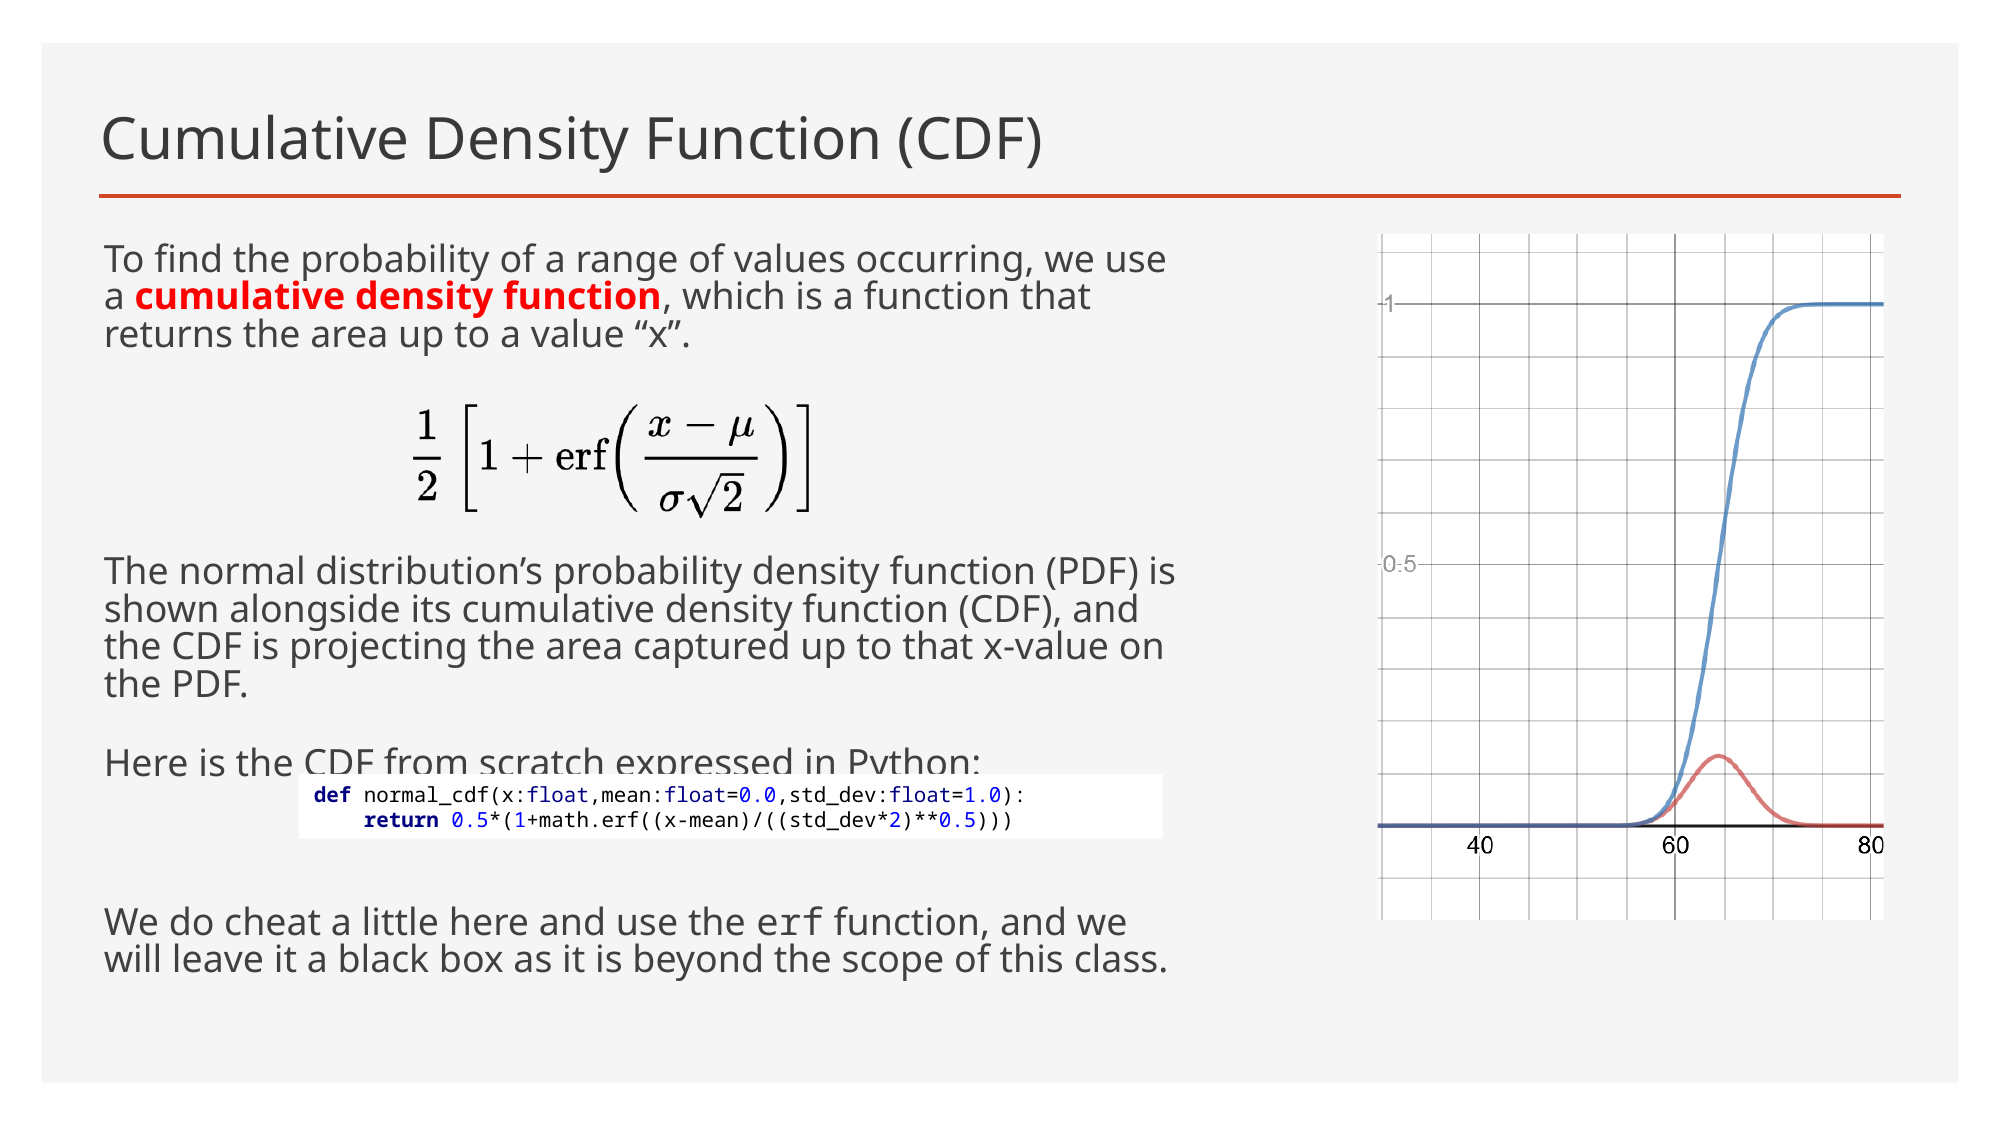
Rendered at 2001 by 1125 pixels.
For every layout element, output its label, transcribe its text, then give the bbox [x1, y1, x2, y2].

picture [1377, 234, 1884, 920]
text_box def normal_cdf(x:float,mean:float=0.0,std_dev:float=1.0): return 0.5*(1+math.erf((x-mean)/((std_dev*2)**0.5))) [298, 773, 1163, 839]
picture [407, 398, 820, 524]
list To find the probability of a range of values occurring, we use a cumulative density function, which is a function that returns the area up to a value “x”. The normal distribution’s probability density function (PDF) is shown alongside its cumulative density function (CDF), and the CDF is projecting the area captured up to that x-value on the PDF. Here is the CDF from scratch expressed in Python: We do cheat a little here and use the erf function, and we will leave it a black box as it is beyond the scope of this class. [88, 234, 1205, 1063]
title Cumulative Density Function (CDF) [85, 73, 1089, 179]
